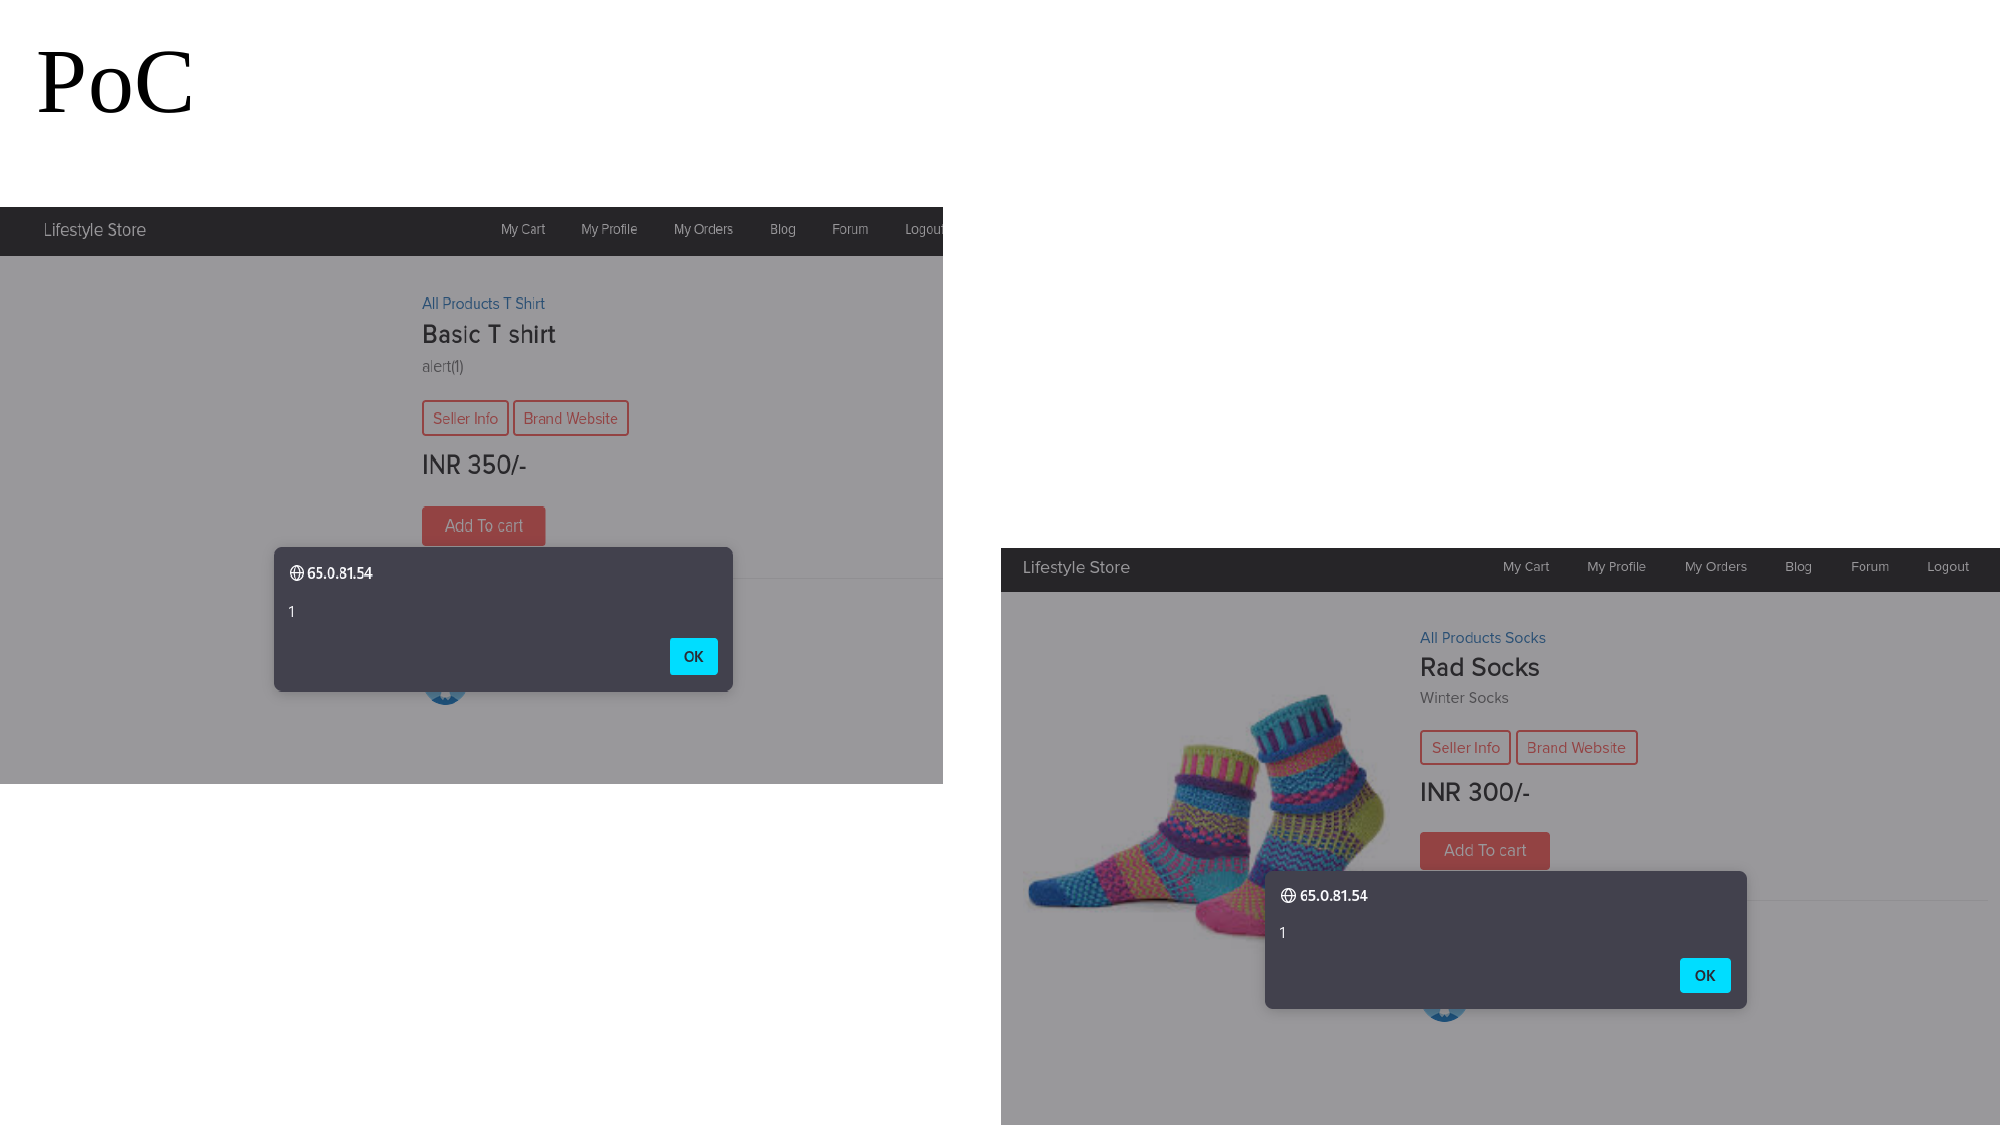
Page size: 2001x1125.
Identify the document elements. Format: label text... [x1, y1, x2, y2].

text_box PoC [34, 18, 289, 131]
picture [0, 207, 943, 784]
picture [1001, 548, 2000, 1125]
